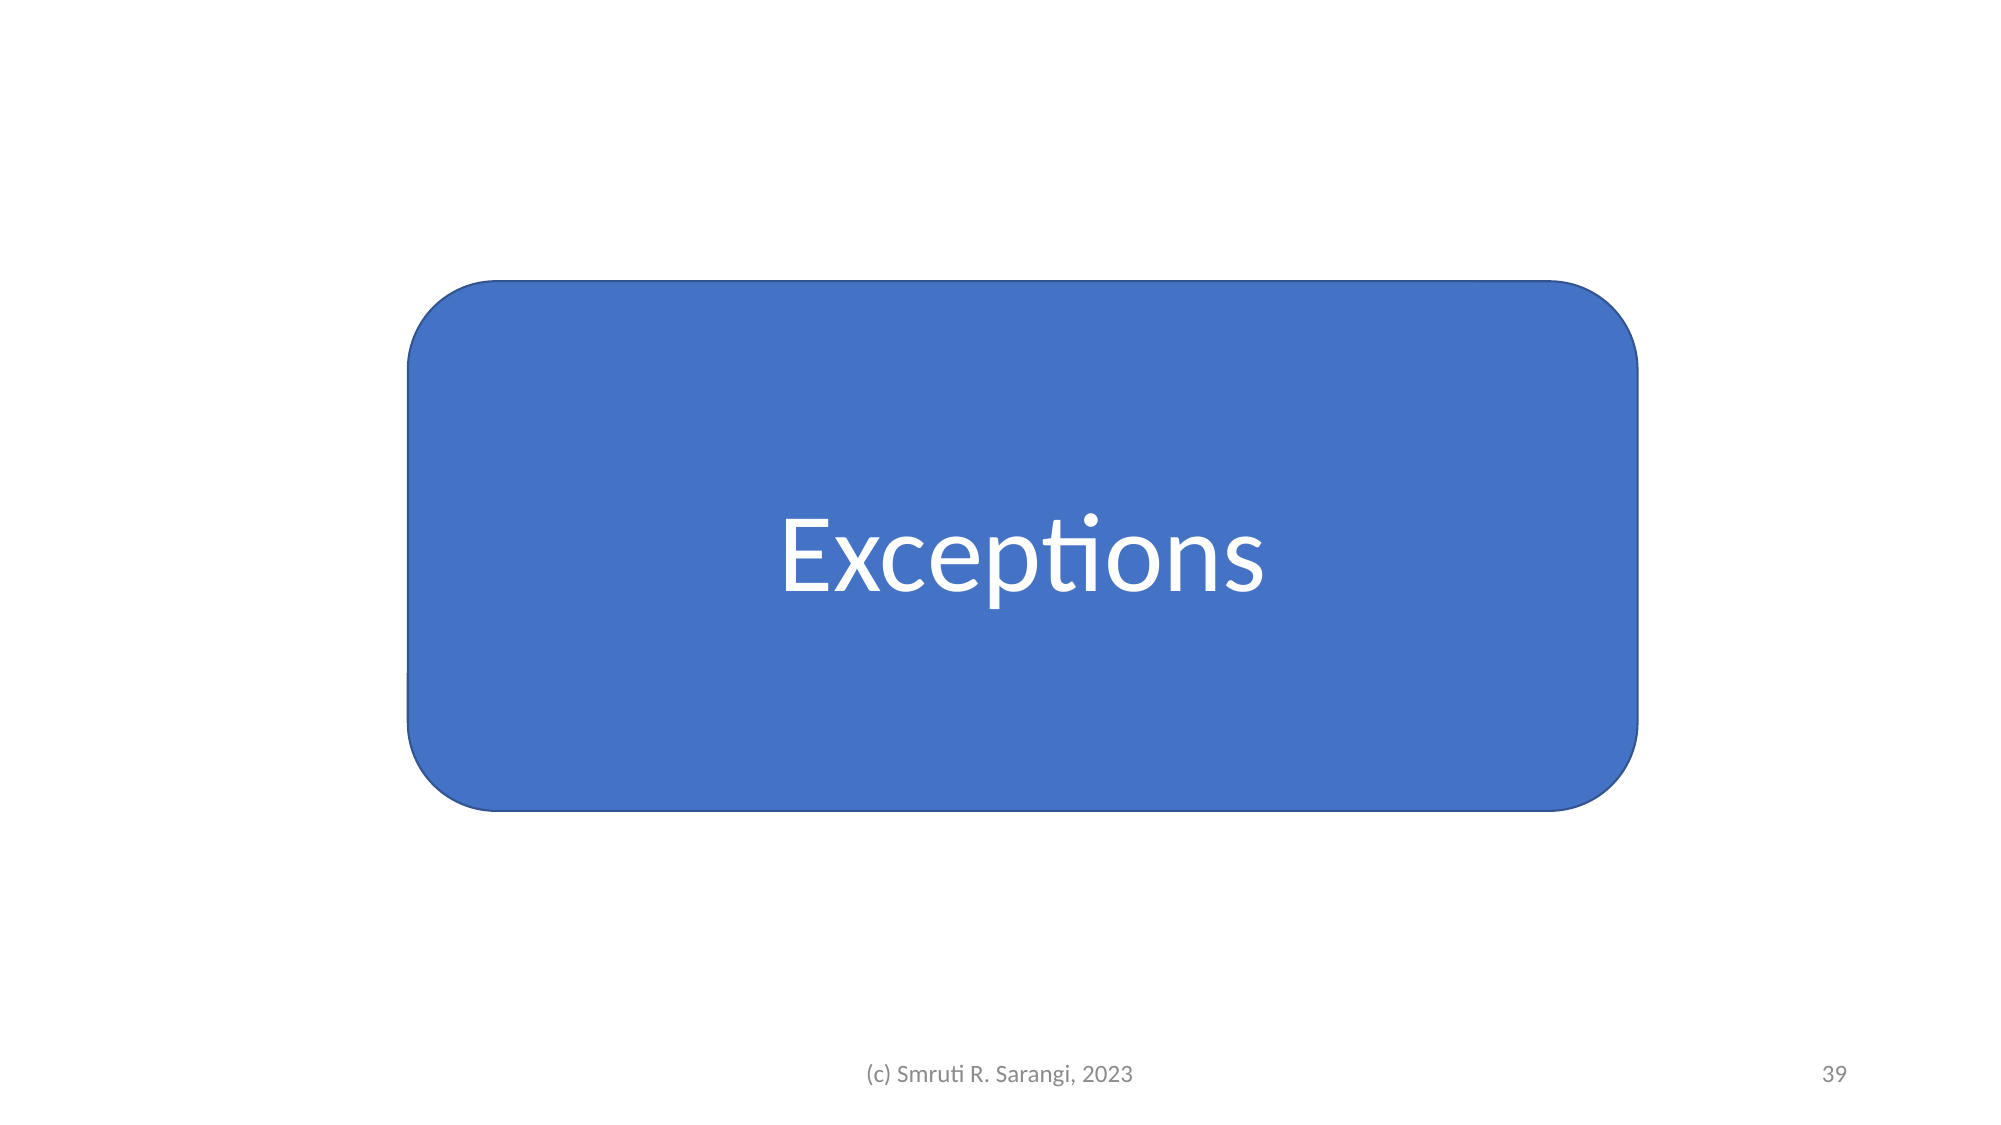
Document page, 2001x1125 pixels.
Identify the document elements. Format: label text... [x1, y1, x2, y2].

slide_number 39 [1412, 1042, 1863, 1103]
text_box Exceptions [406, 280, 1639, 812]
footer (c) Smruti R. Sarangi, 2023 [662, 1042, 1338, 1103]
